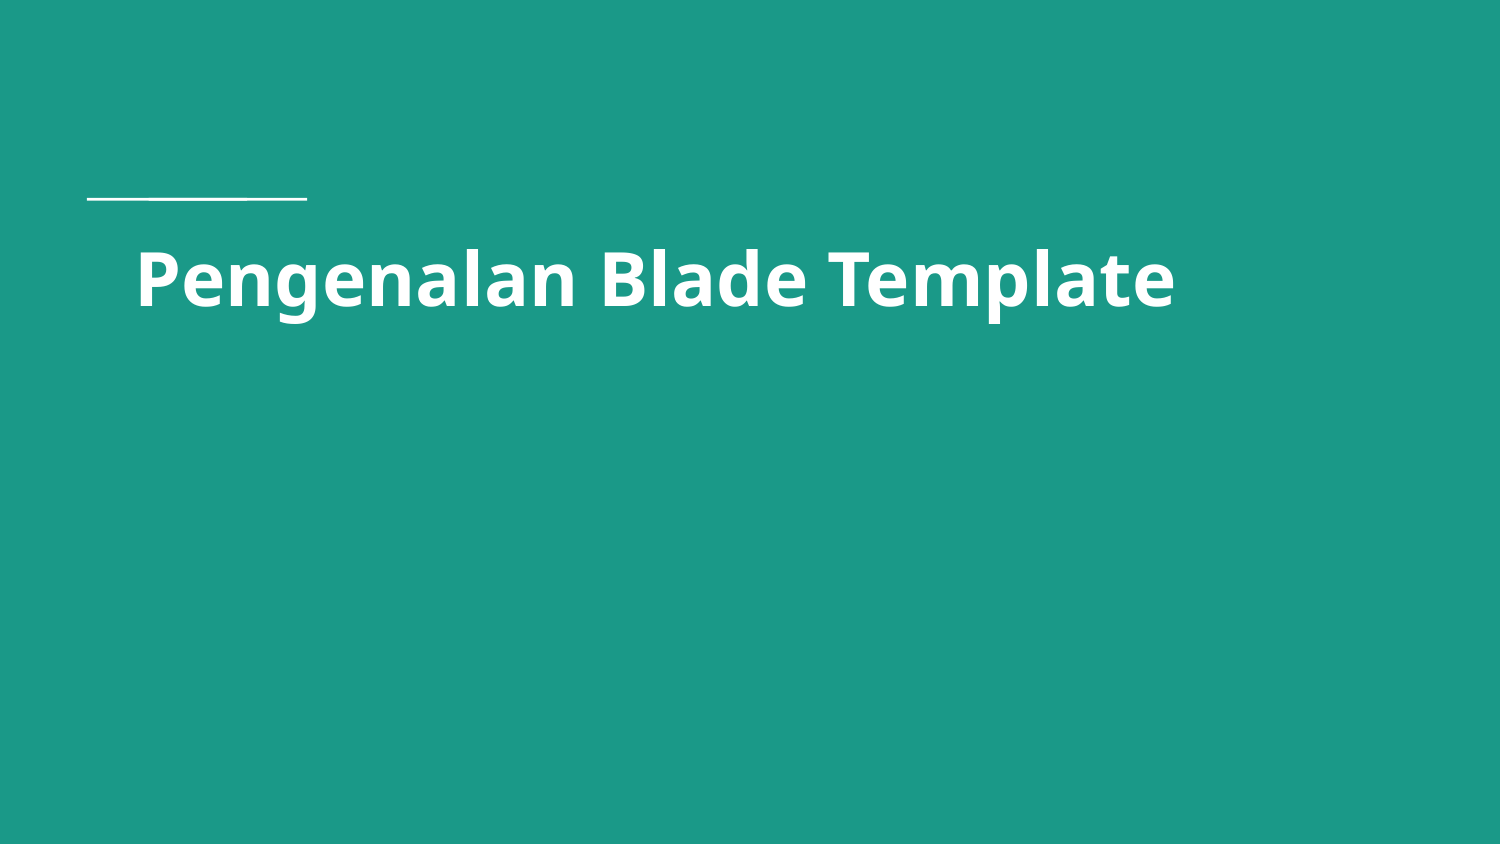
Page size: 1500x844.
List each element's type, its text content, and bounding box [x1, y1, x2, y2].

title Pengenalan Blade Template [119, 216, 1381, 466]
